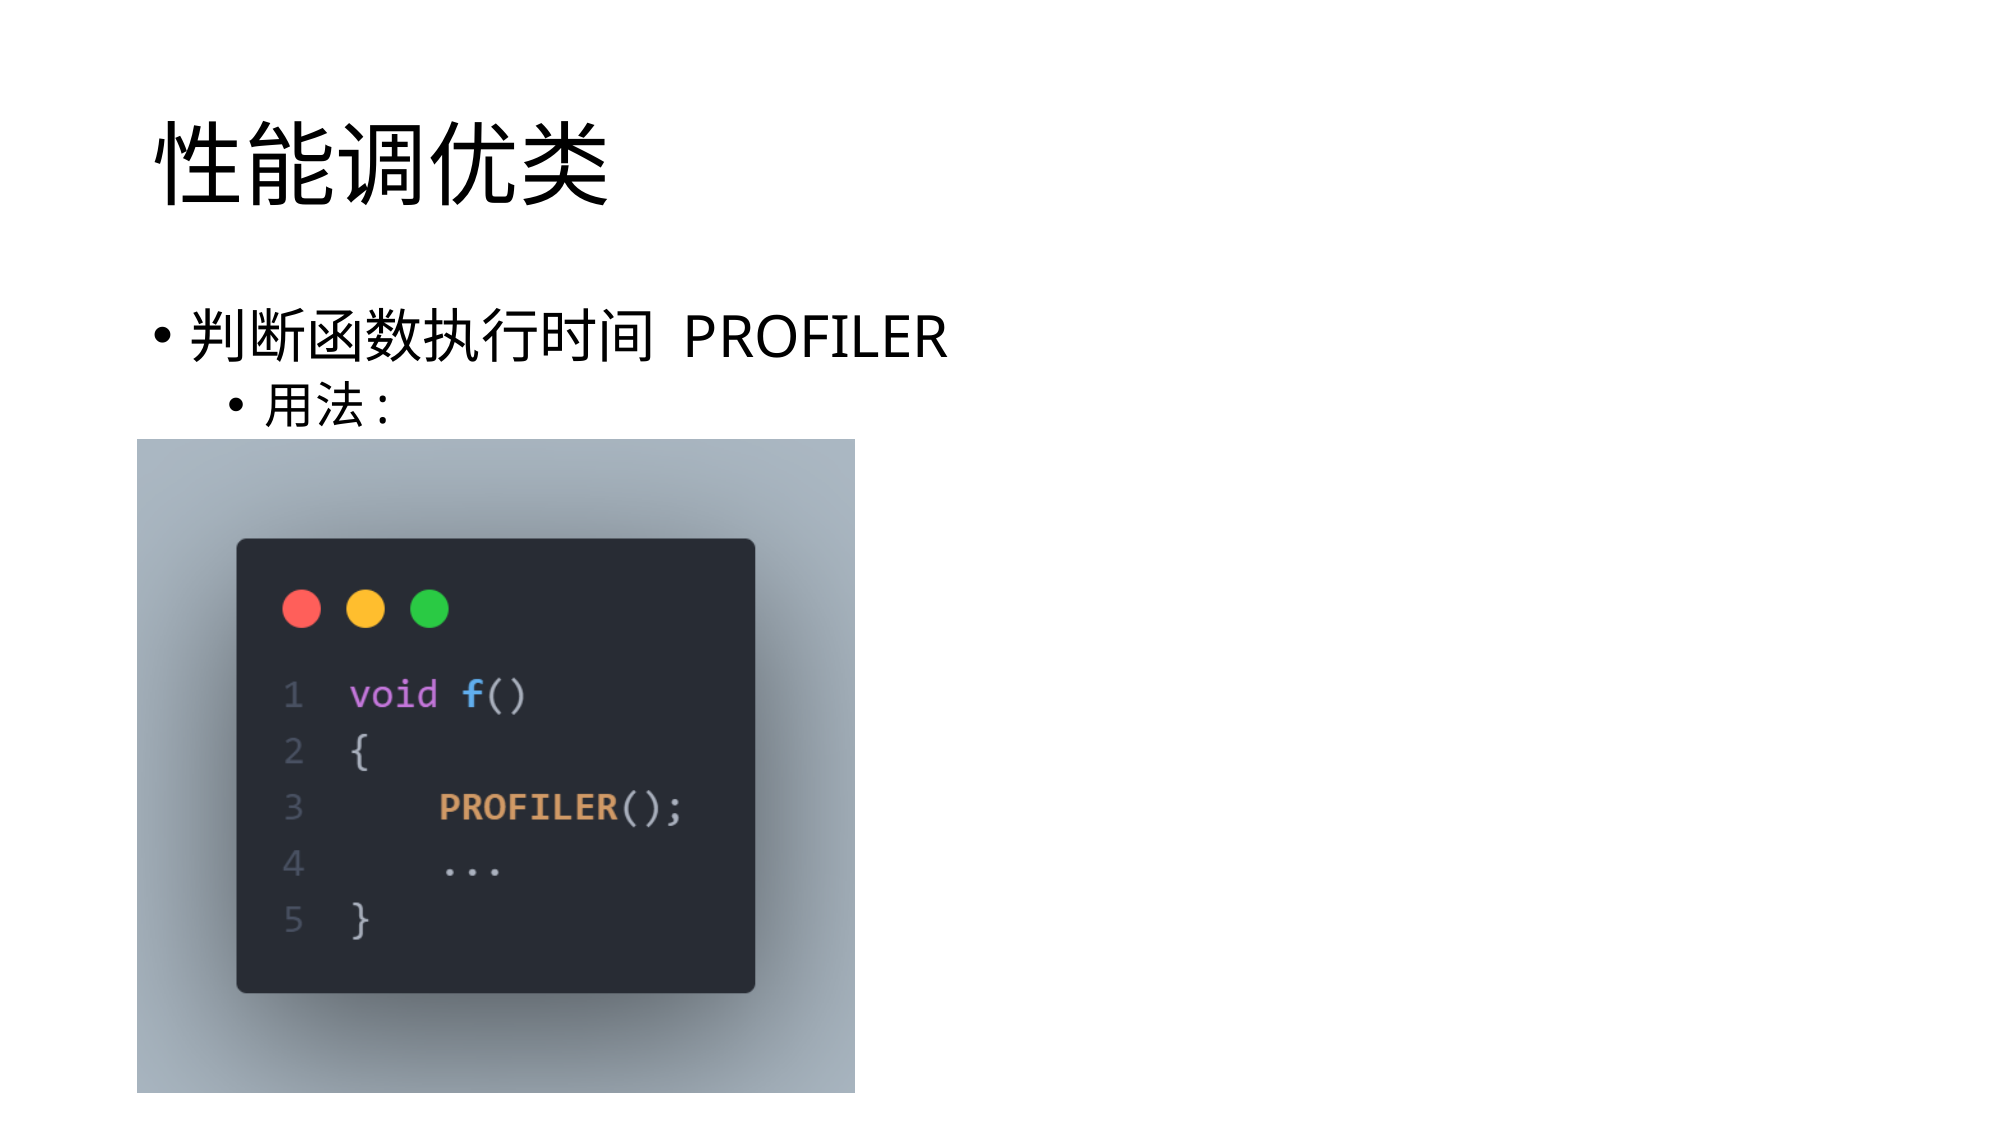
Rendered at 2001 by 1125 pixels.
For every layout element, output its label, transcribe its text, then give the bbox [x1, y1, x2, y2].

title 性能调优类 [137, 59, 1863, 278]
list 判断函数执行时间 PROFILER 用法: [137, 299, 1863, 1014]
picture [137, 439, 855, 1093]
